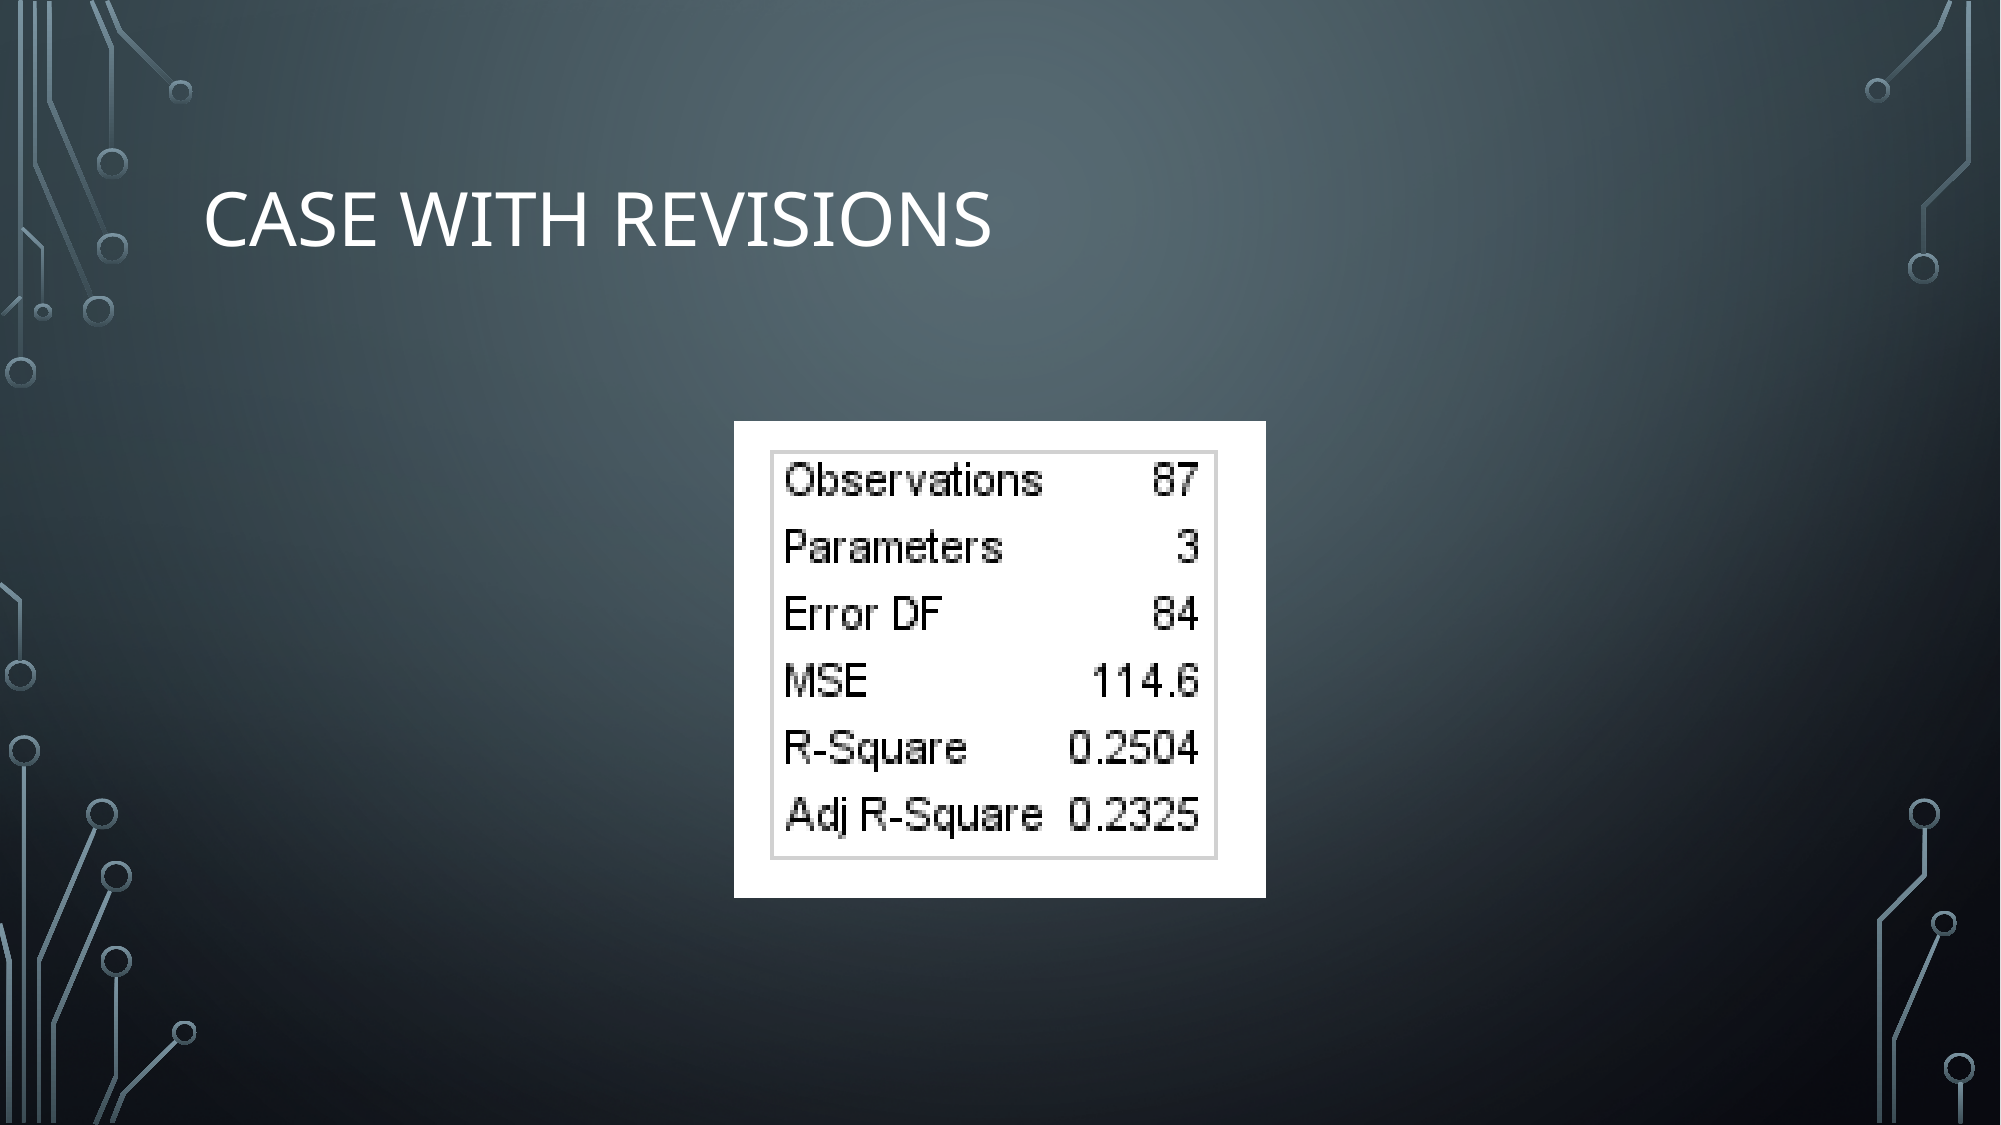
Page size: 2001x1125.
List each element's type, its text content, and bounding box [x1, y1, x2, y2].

picture [734, 420, 1266, 898]
title Case with revisions [187, 101, 1813, 344]
